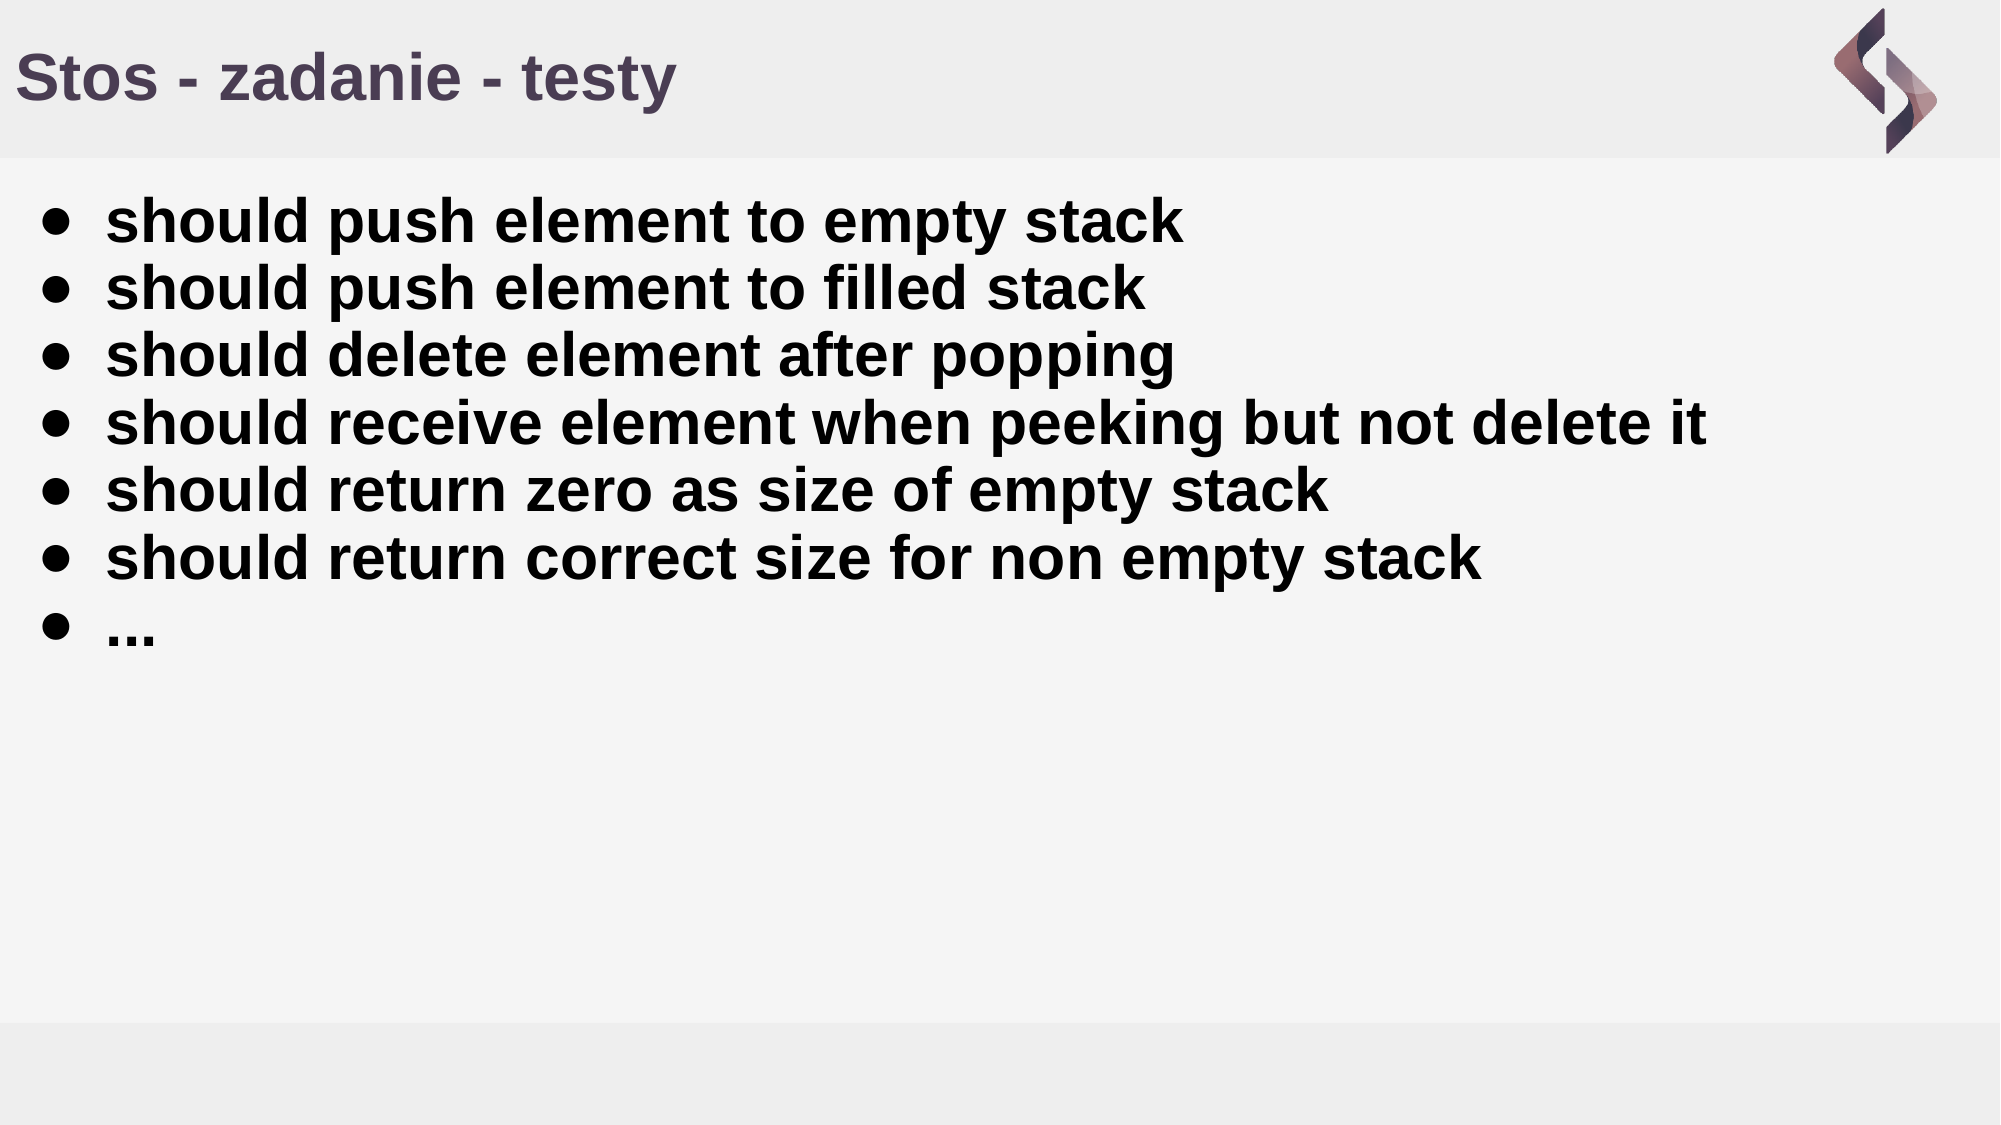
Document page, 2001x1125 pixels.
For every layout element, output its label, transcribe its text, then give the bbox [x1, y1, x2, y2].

title Stos - zadanie - testy [0, 0, 1788, 158]
title should push element to empty stack should push element to filled stack should delete element after popping should receive element when peeking but not delete it should return zero as size of empty stack should return correct size for non empty stack ... [15, 173, 1985, 1011]
picture [1787, 0, 2001, 166]
